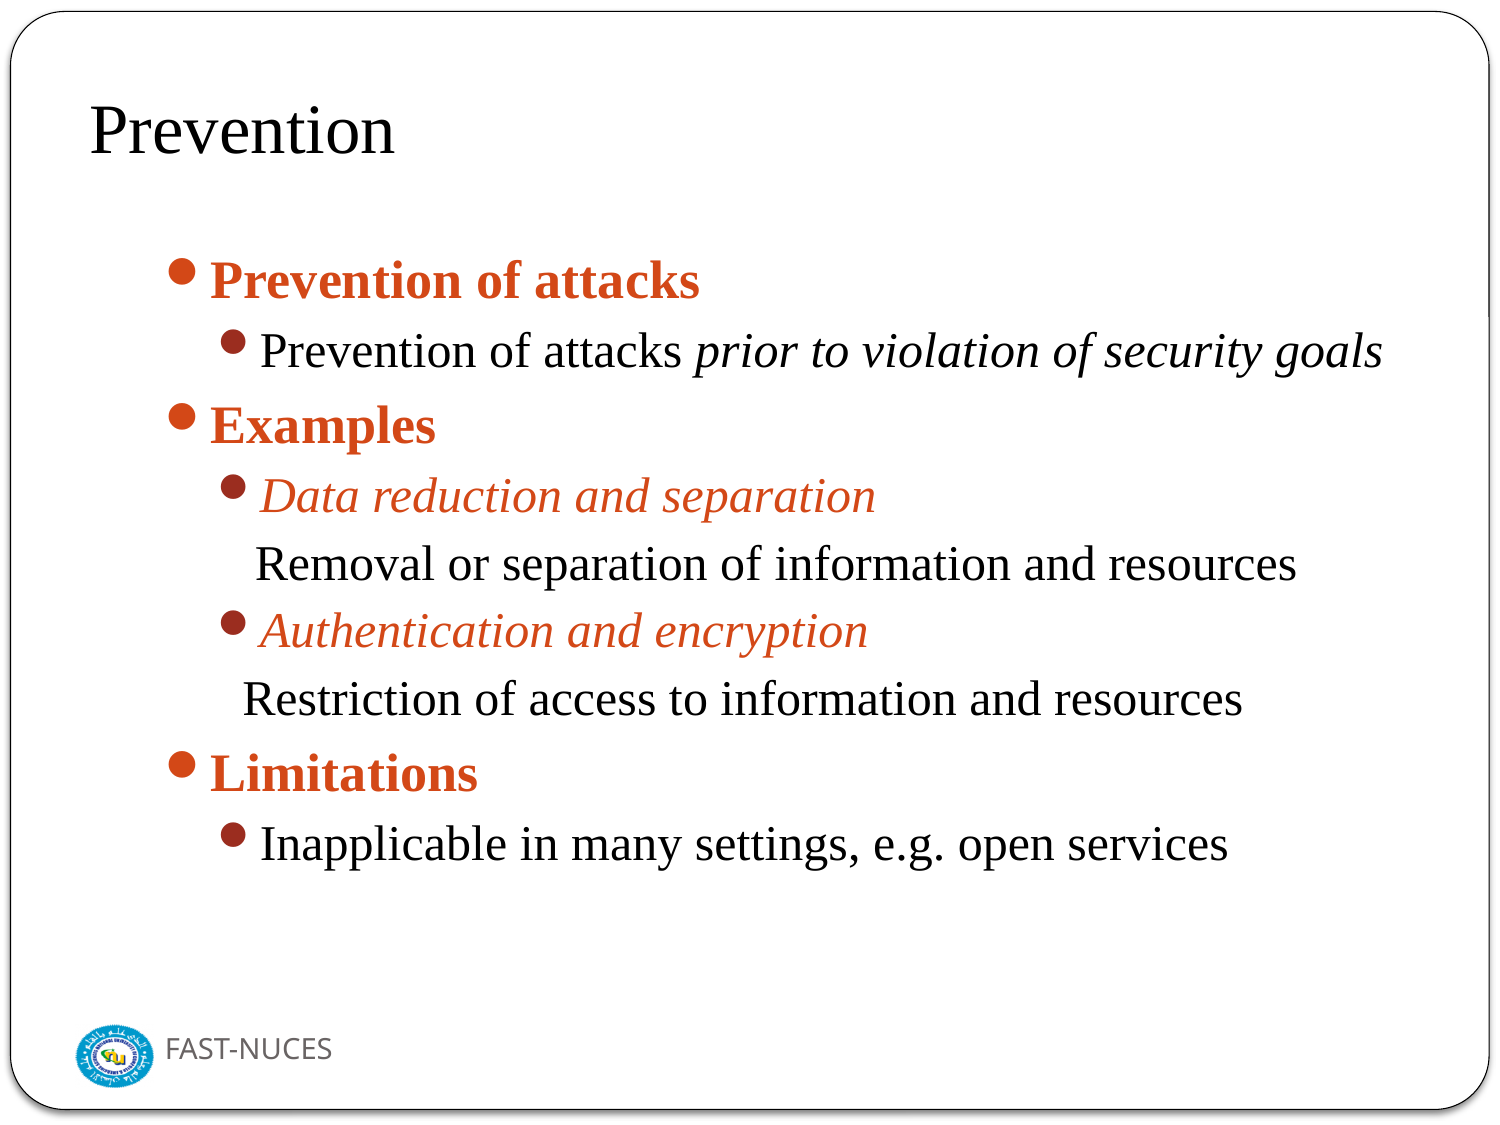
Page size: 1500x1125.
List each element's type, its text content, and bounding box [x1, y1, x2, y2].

picture [91, 1038, 138, 1075]
list Prevention of attacks Prevention of attacks prior to violation of security goals Examples Data reduction and separation Removal or separation of information and resources Authentication and encryption Restriction of access to information and resources Limitations Inapplicable in many settings, e.g. open services [150, 237, 1425, 863]
title Prevention [75, 75, 1350, 183]
picture [123, 1060, 154, 1088]
picture [74, 1024, 154, 1088]
footer FAST-NUCES [150, 1012, 800, 1088]
